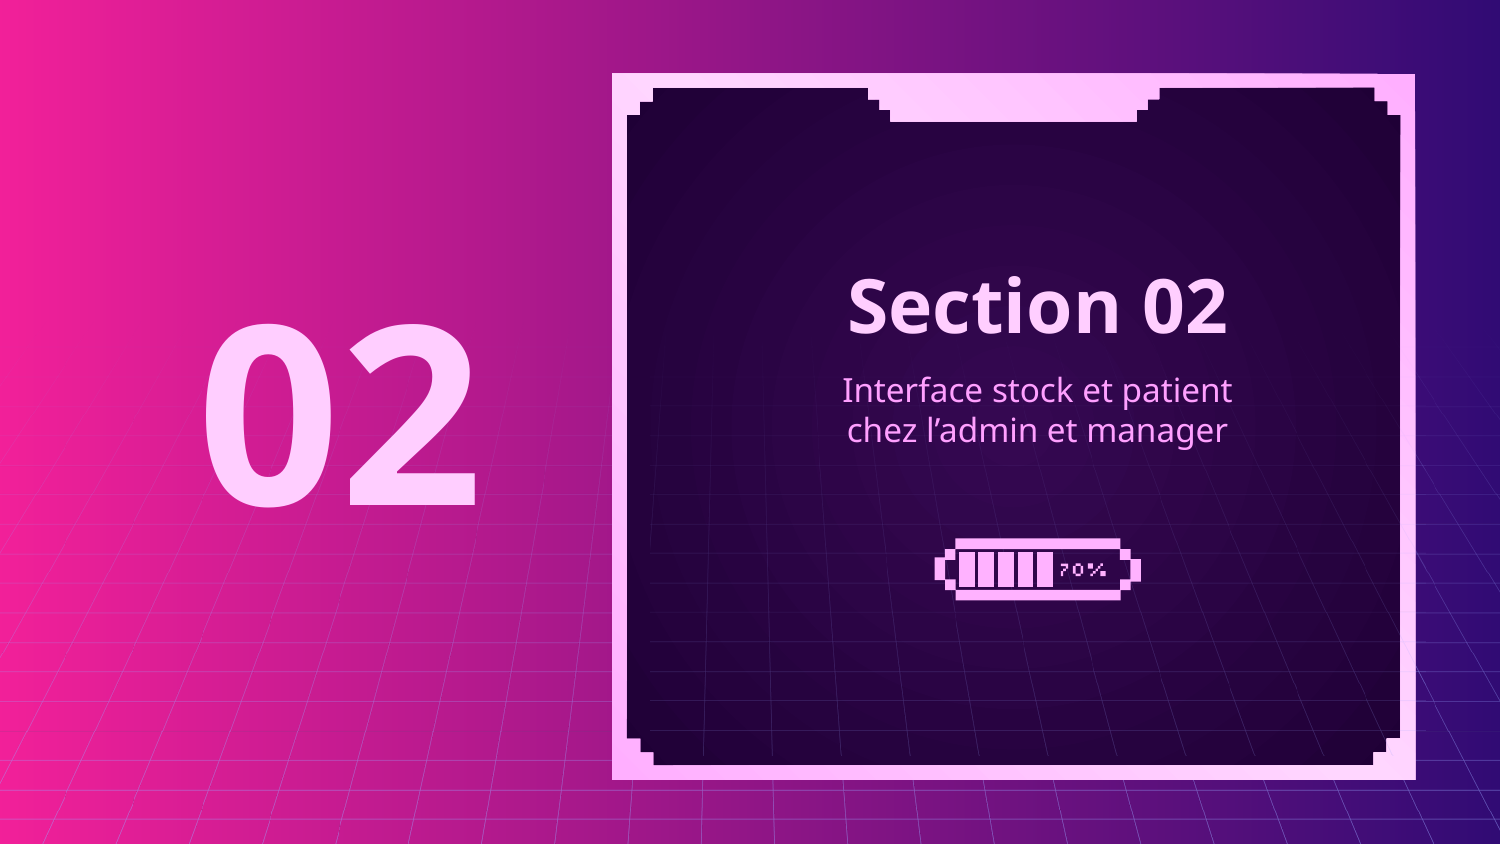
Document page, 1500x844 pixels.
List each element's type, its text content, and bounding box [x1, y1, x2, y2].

subtitle Interface stock et patient chez l’admin et manager [796, 354, 1280, 455]
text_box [934, 538, 1142, 601]
title 02 [118, 248, 563, 571]
title Section 02 [796, 264, 1280, 343]
